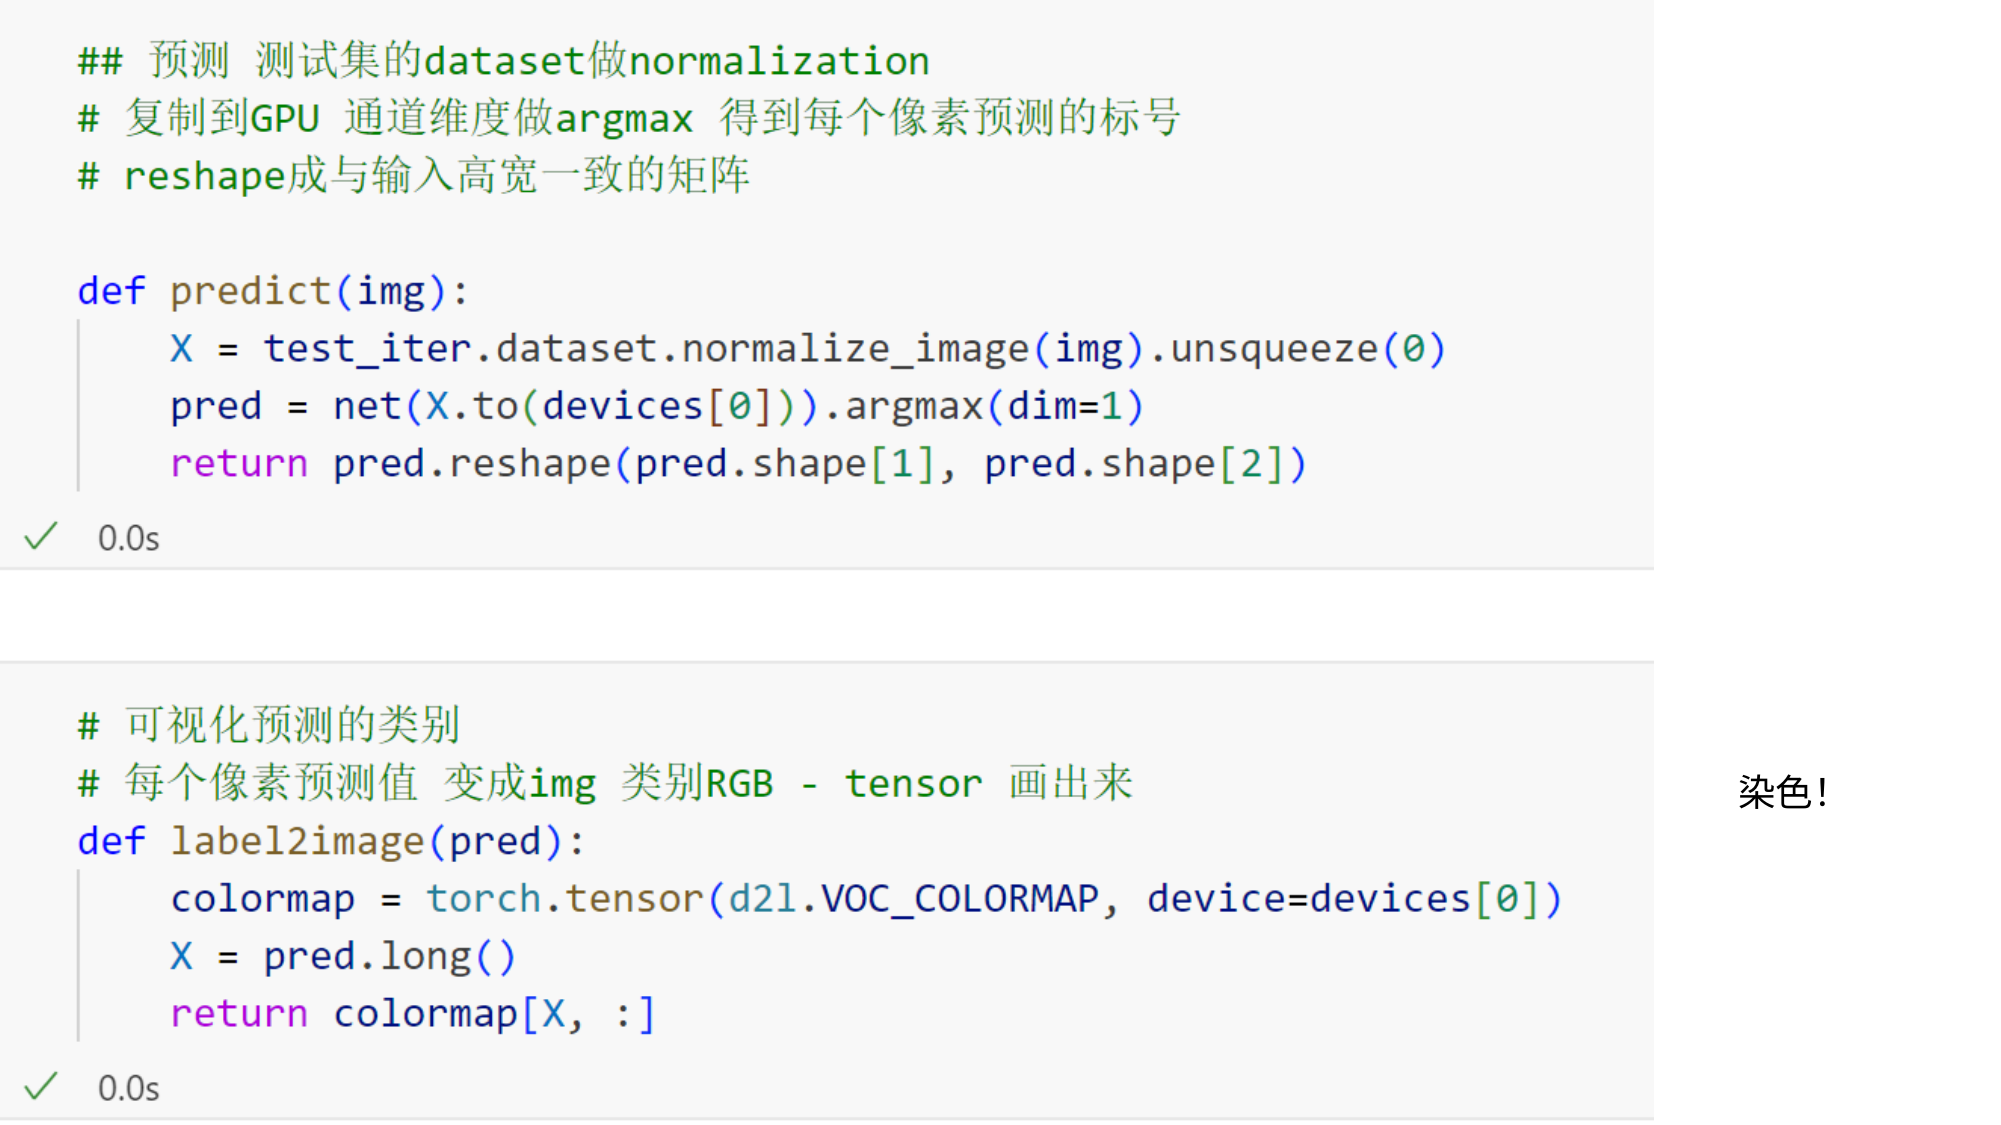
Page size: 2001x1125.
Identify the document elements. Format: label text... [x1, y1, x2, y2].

picture [0, 0, 1654, 1125]
text_box 染色！ [1723, 761, 1866, 821]
